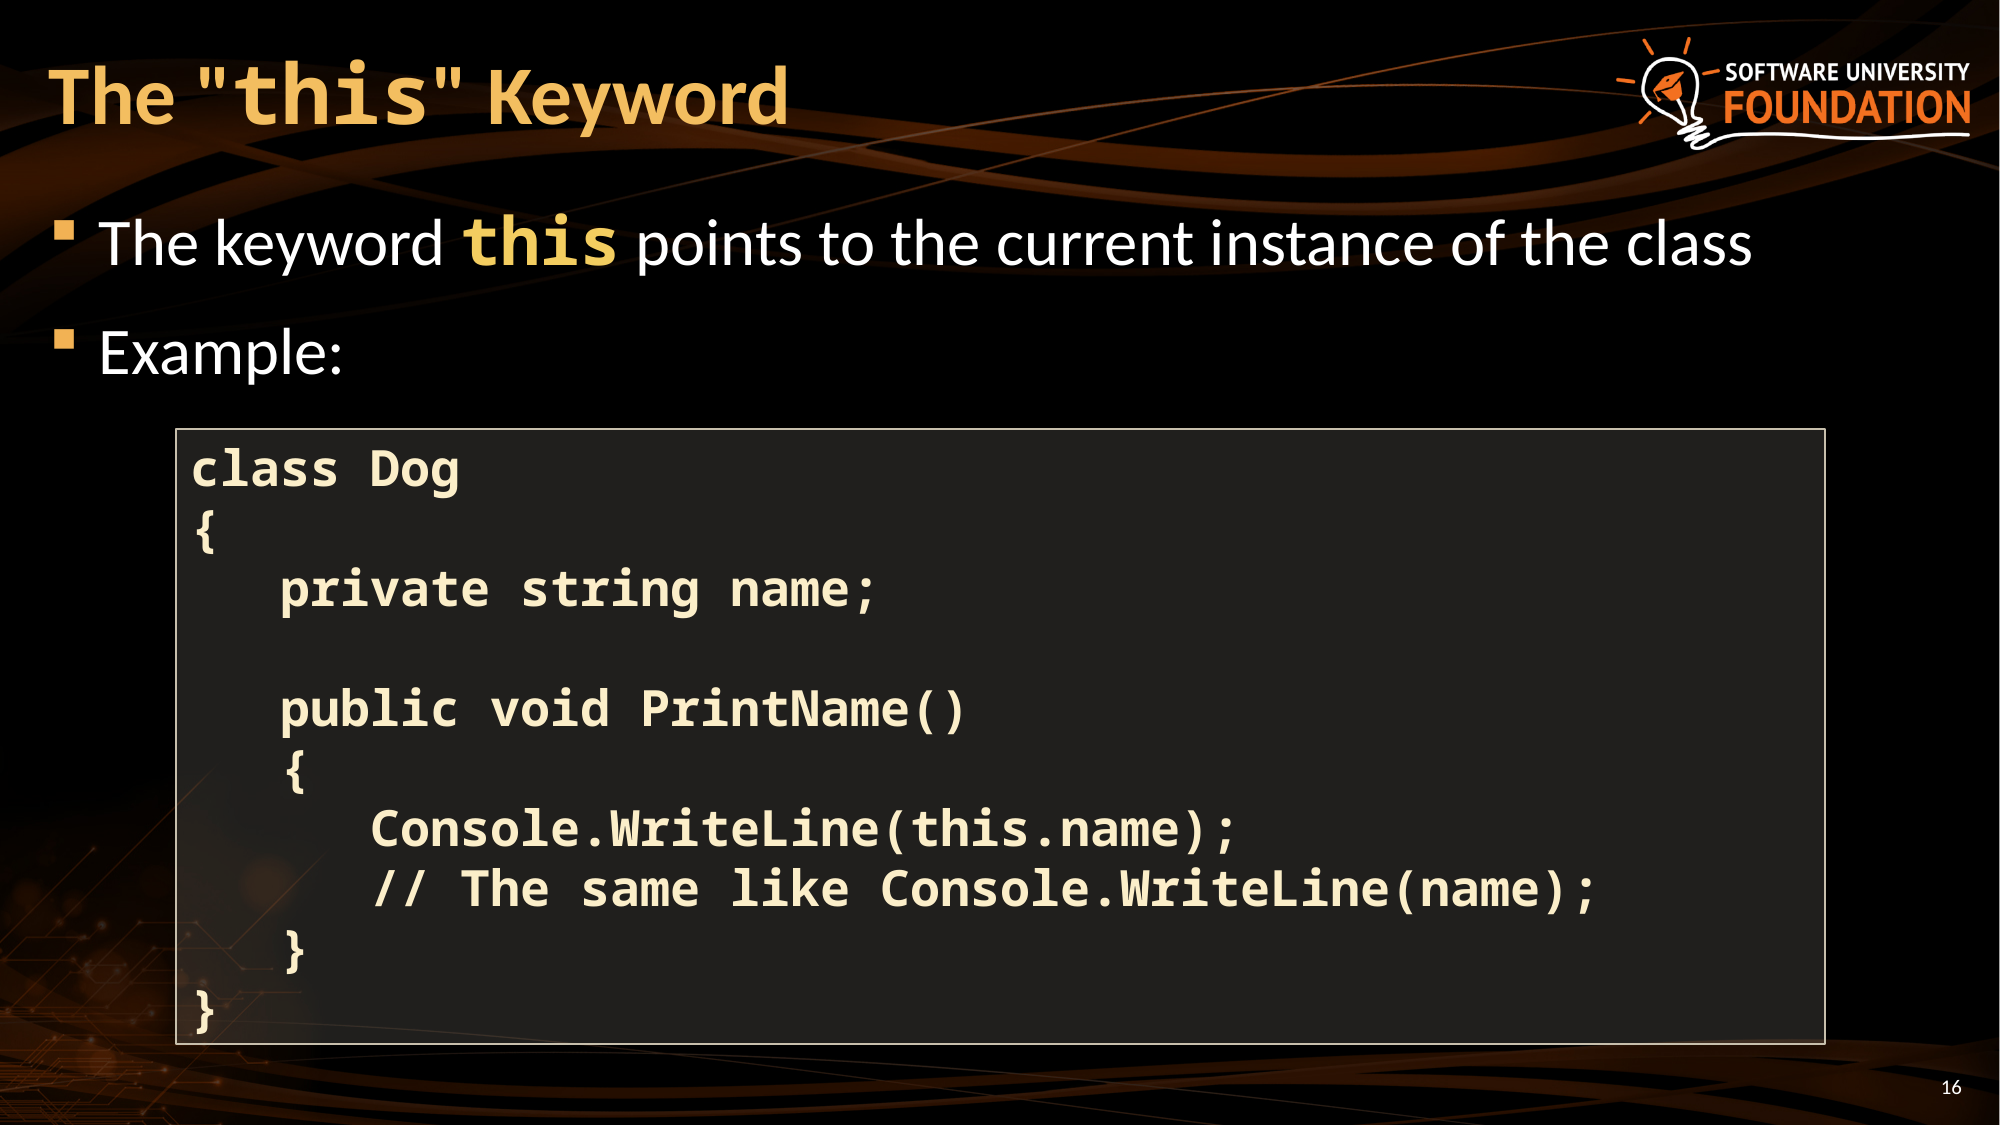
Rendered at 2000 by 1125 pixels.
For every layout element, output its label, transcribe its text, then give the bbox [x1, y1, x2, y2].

title The "this" Keyword [30, 6, 1602, 189]
picture [0, 0, 2000, 1125]
list The keyword this points to the current instance of the class Example: [31, 188, 1968, 1103]
text_box class Dog { private string name; public void PrintName() { Console.WriteLine(this.name); // The same like Console.WriteLine(name); } } [175, 428, 1825, 1044]
